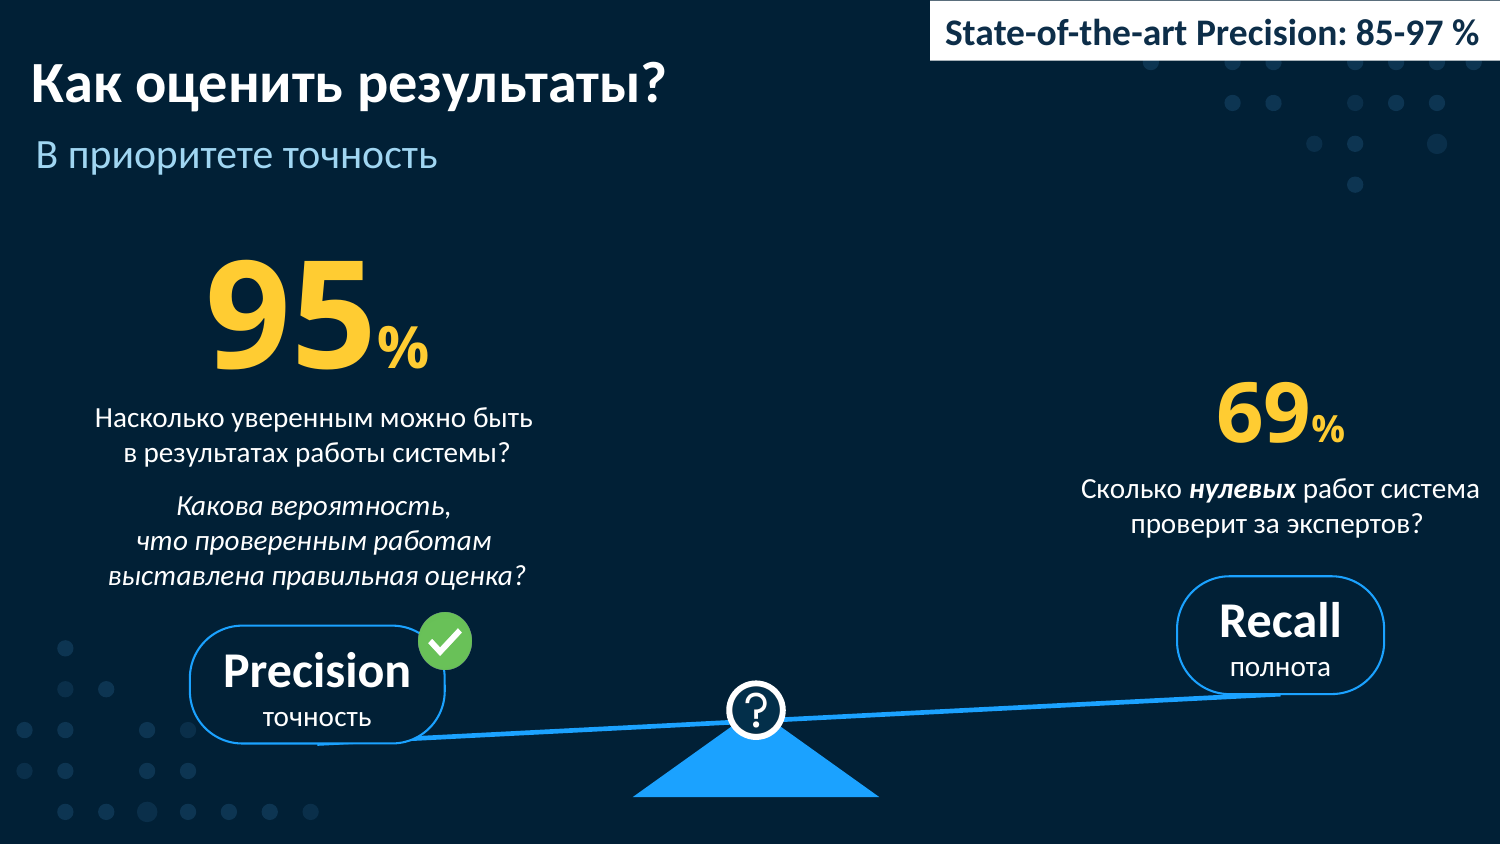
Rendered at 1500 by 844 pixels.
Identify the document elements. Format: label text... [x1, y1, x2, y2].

text_box Насколько уверенным можно быть в результатах работы системы? [66, 390, 568, 476]
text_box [789, 693, 1281, 744]
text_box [418, 612, 472, 670]
text_box State-of-the-art Precision: 85-97 % [930, 0, 1500, 61]
text_box В приоритете точность [20, 119, 472, 185]
text_box Как оценить результаты? [16, 36, 859, 122]
text_box [635, 752, 877, 797]
text_box Recall полнота [1177, 576, 1385, 695]
text_box Какова вероятность, что проверенным работам выставлена правильная оценка? [66, 479, 568, 599]
text_box Precision точность [189, 625, 445, 744]
text_box Сколько нулевых работ система проверит за экспертов? [1063, 462, 1498, 548]
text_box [725, 680, 786, 741]
text_box 69% [1180, 351, 1381, 467]
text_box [317, 693, 721, 744]
text_box 95% [163, 211, 471, 407]
